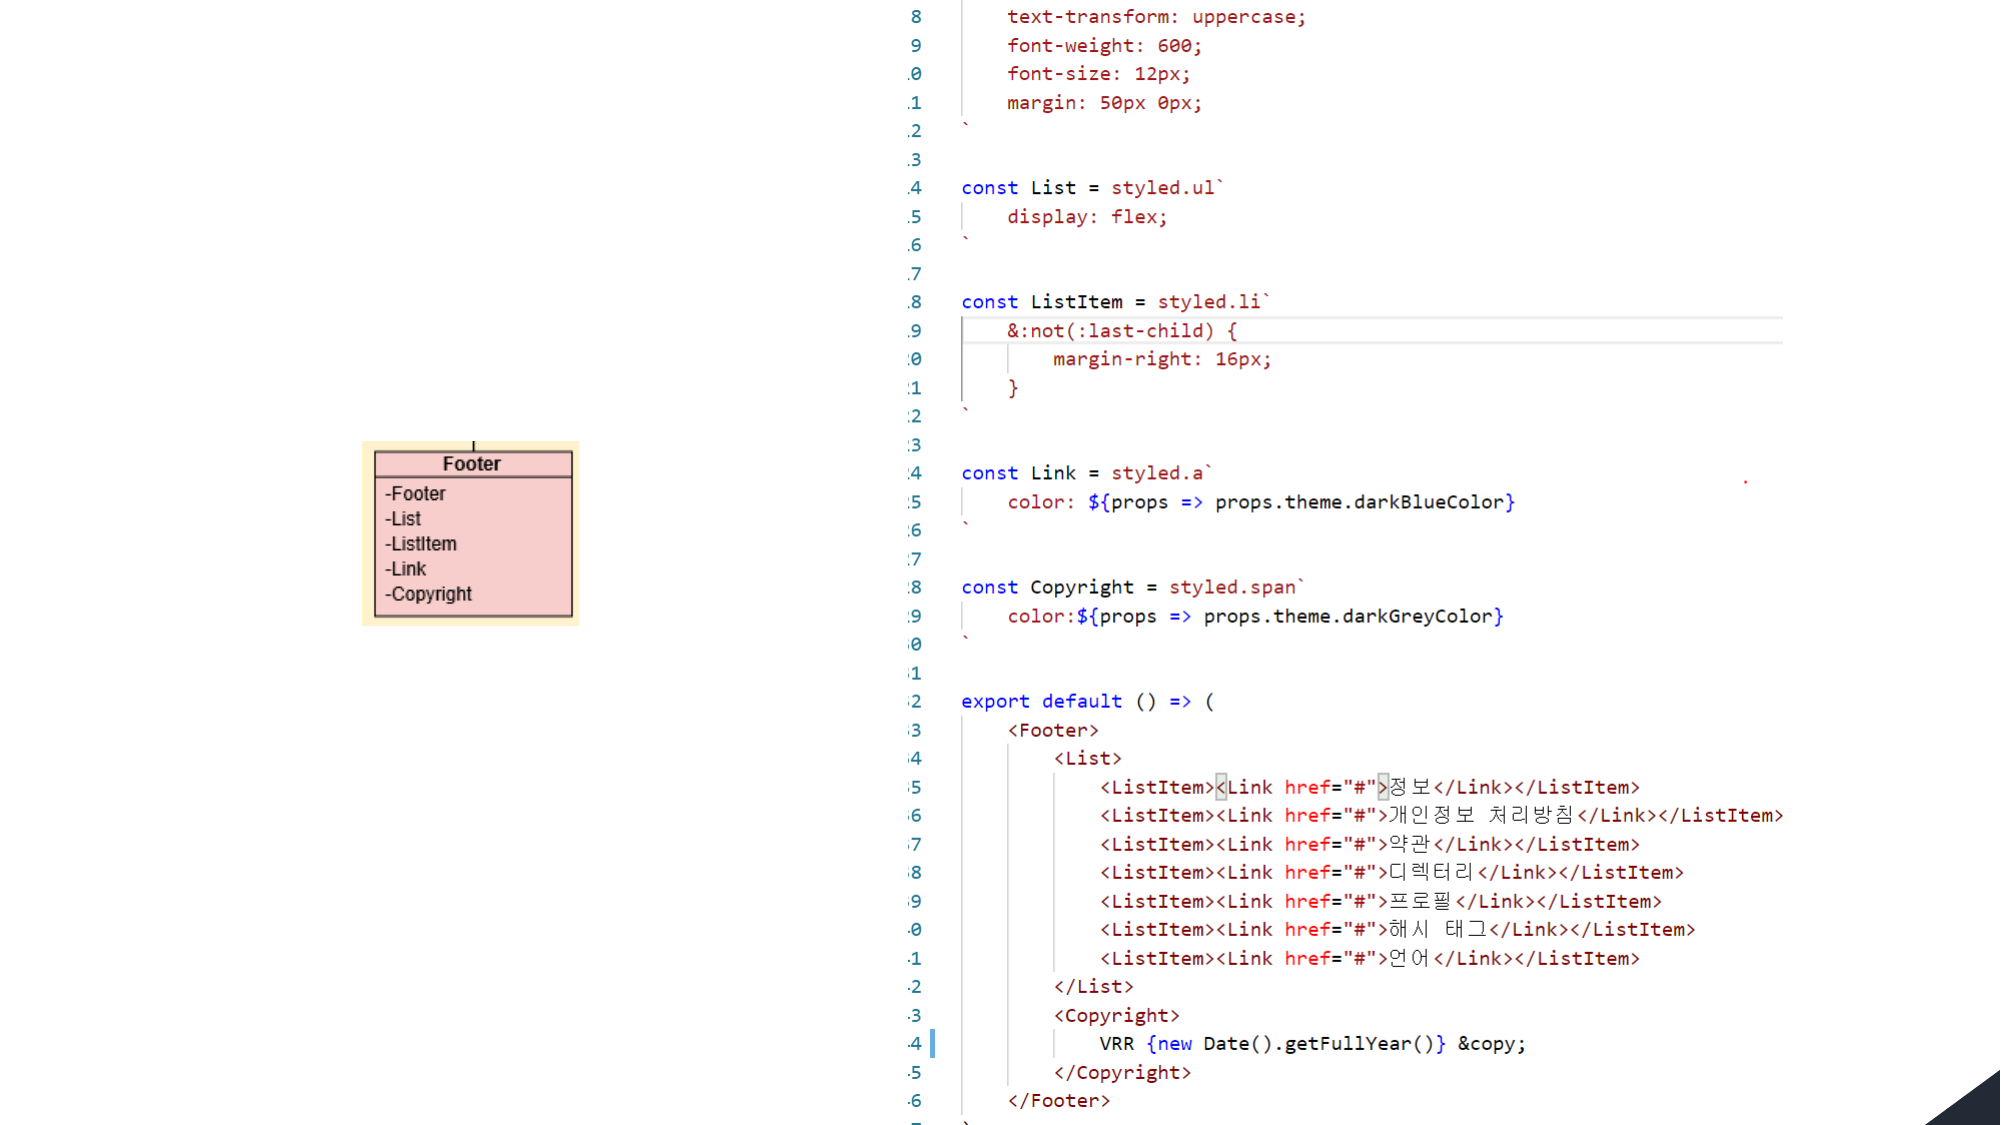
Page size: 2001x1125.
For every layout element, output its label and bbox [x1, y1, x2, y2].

picture [362, 0, 1783, 1125]
